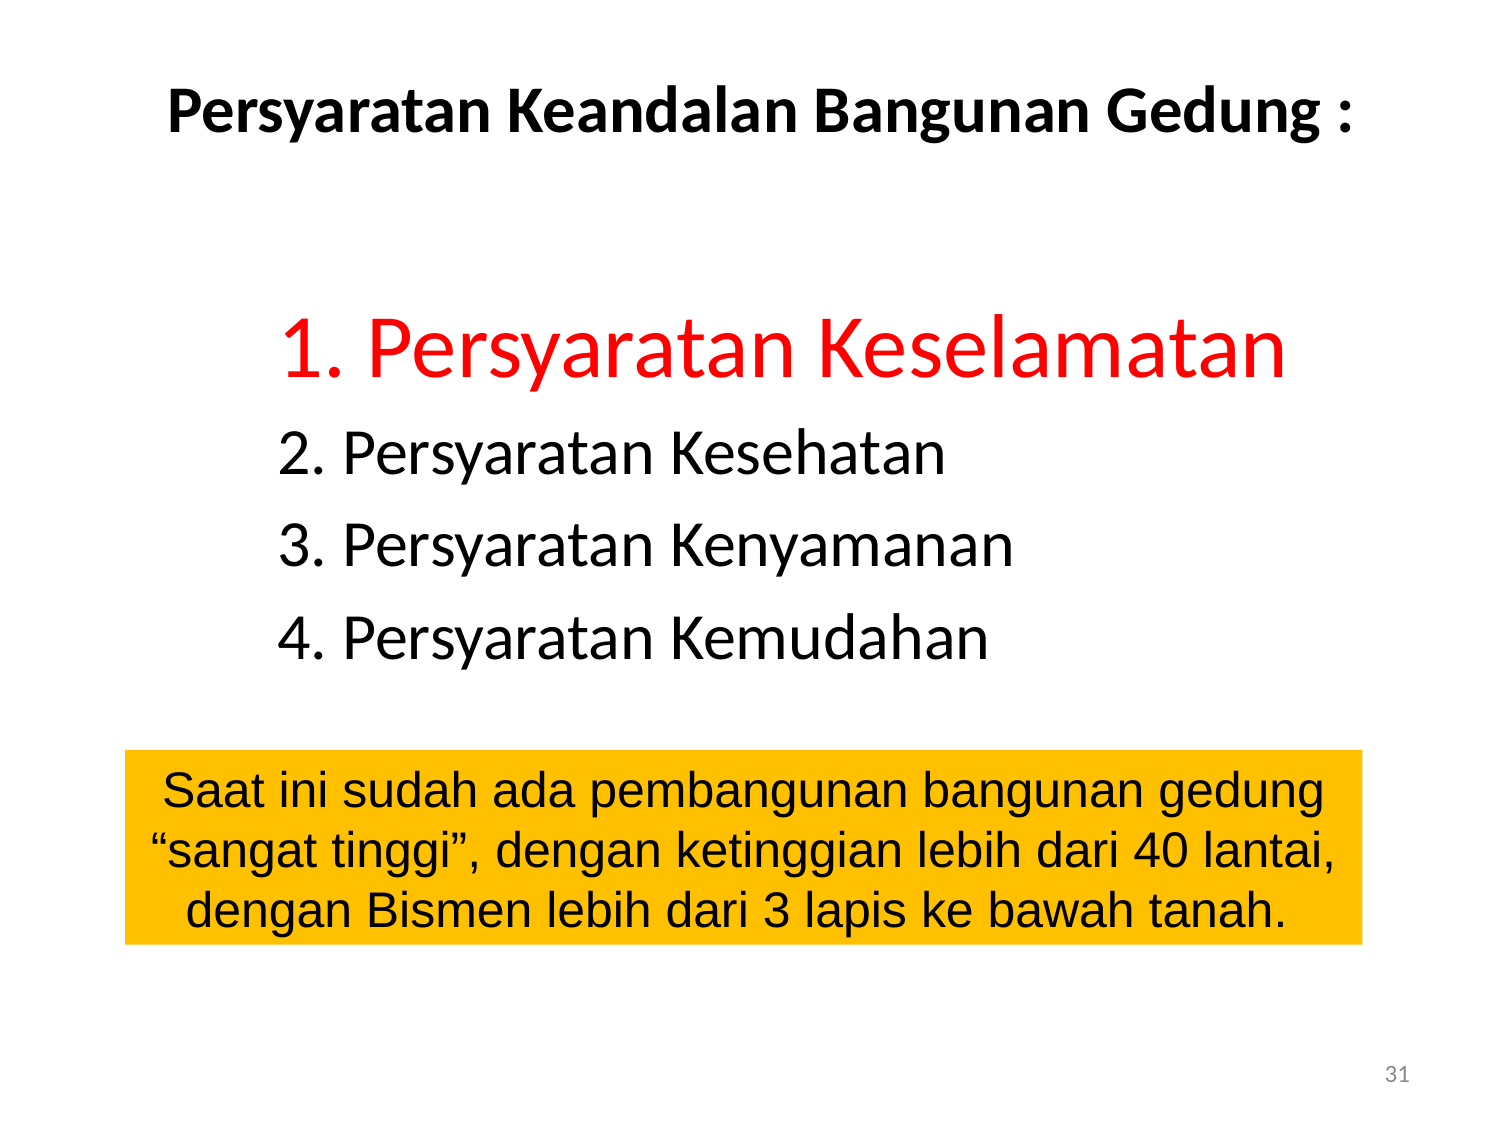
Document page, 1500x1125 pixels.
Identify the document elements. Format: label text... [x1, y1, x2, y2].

text_box Saat ini sudah ada pembangunan bangunan gedung “sangat tinggi”, dengan ketinggian lebih dari 40 lantai, dengan Bismen lebih dari 3 lapis ke bawah tanah. [125, 749, 1363, 945]
title Persyaratan Keandalan Bangunan Gedung : [99, 50, 1424, 161]
slide_number 31 [1074, 1042, 1425, 1103]
list 1. Persyaratan Keselamatan 2. Persyaratan Kesehatan 3. Persyaratan Kenyamanan 4. Persyaratan Kemudahan [262, 278, 1425, 683]
